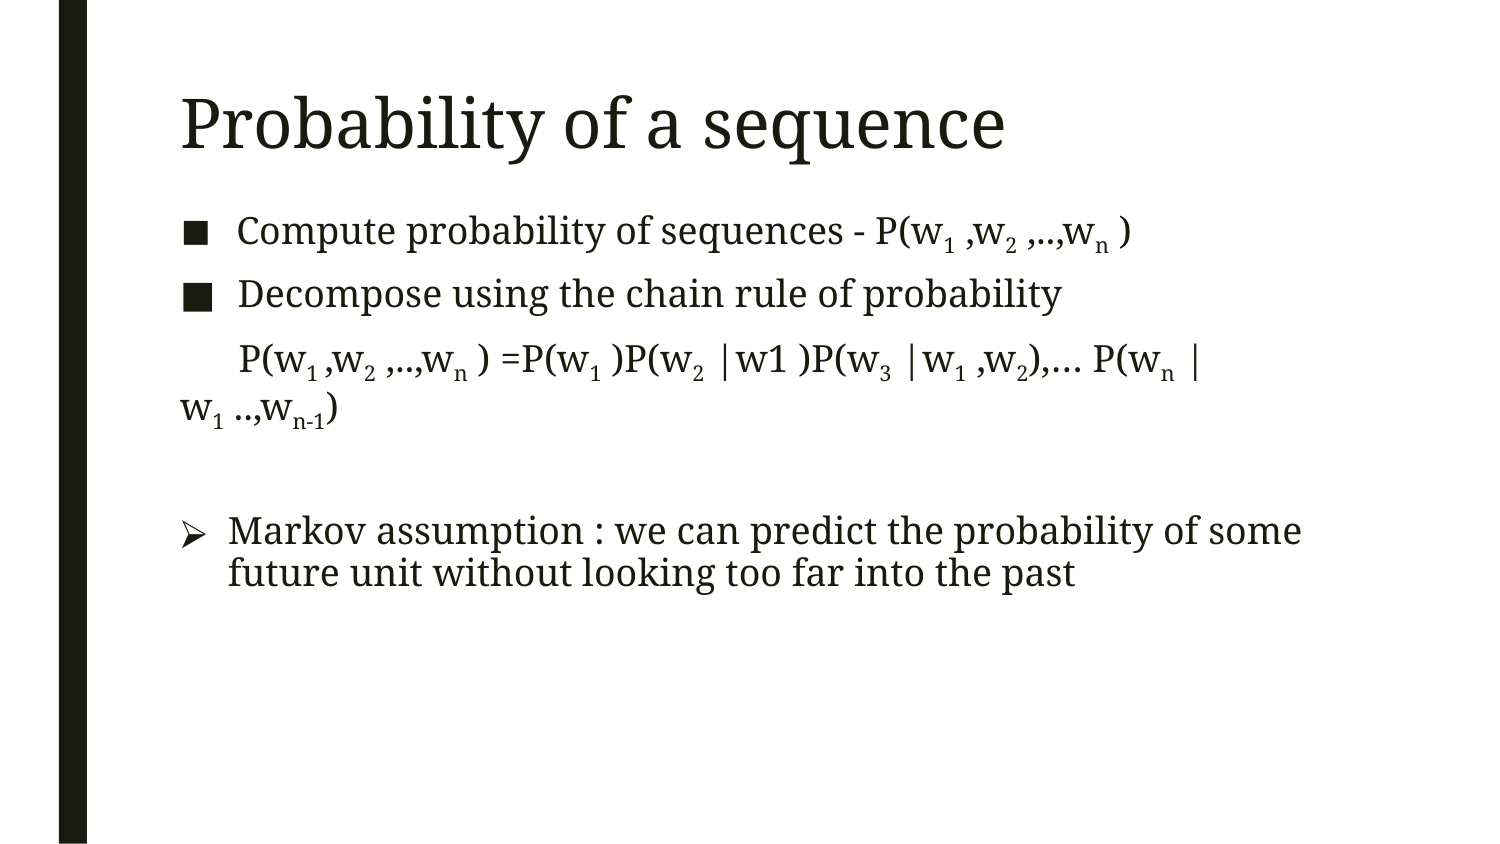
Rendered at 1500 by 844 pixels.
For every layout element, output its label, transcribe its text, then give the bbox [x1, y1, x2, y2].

list Compute probability of sequences - P(w1 ,w2 ,..,wn ) Decompose using the chain rule of probability P(w1 ,w2 ,..,wn ) =P(w1 )P(w2 |w1 )P(w3 |w1 ,w2),… P(wn |w1 ..,wn-1) Markov assumption : we can predict the probability of some future unit without looking too far into the past [168, 201, 1351, 722]
title Probability of a sequence [168, 84, 1351, 182]
